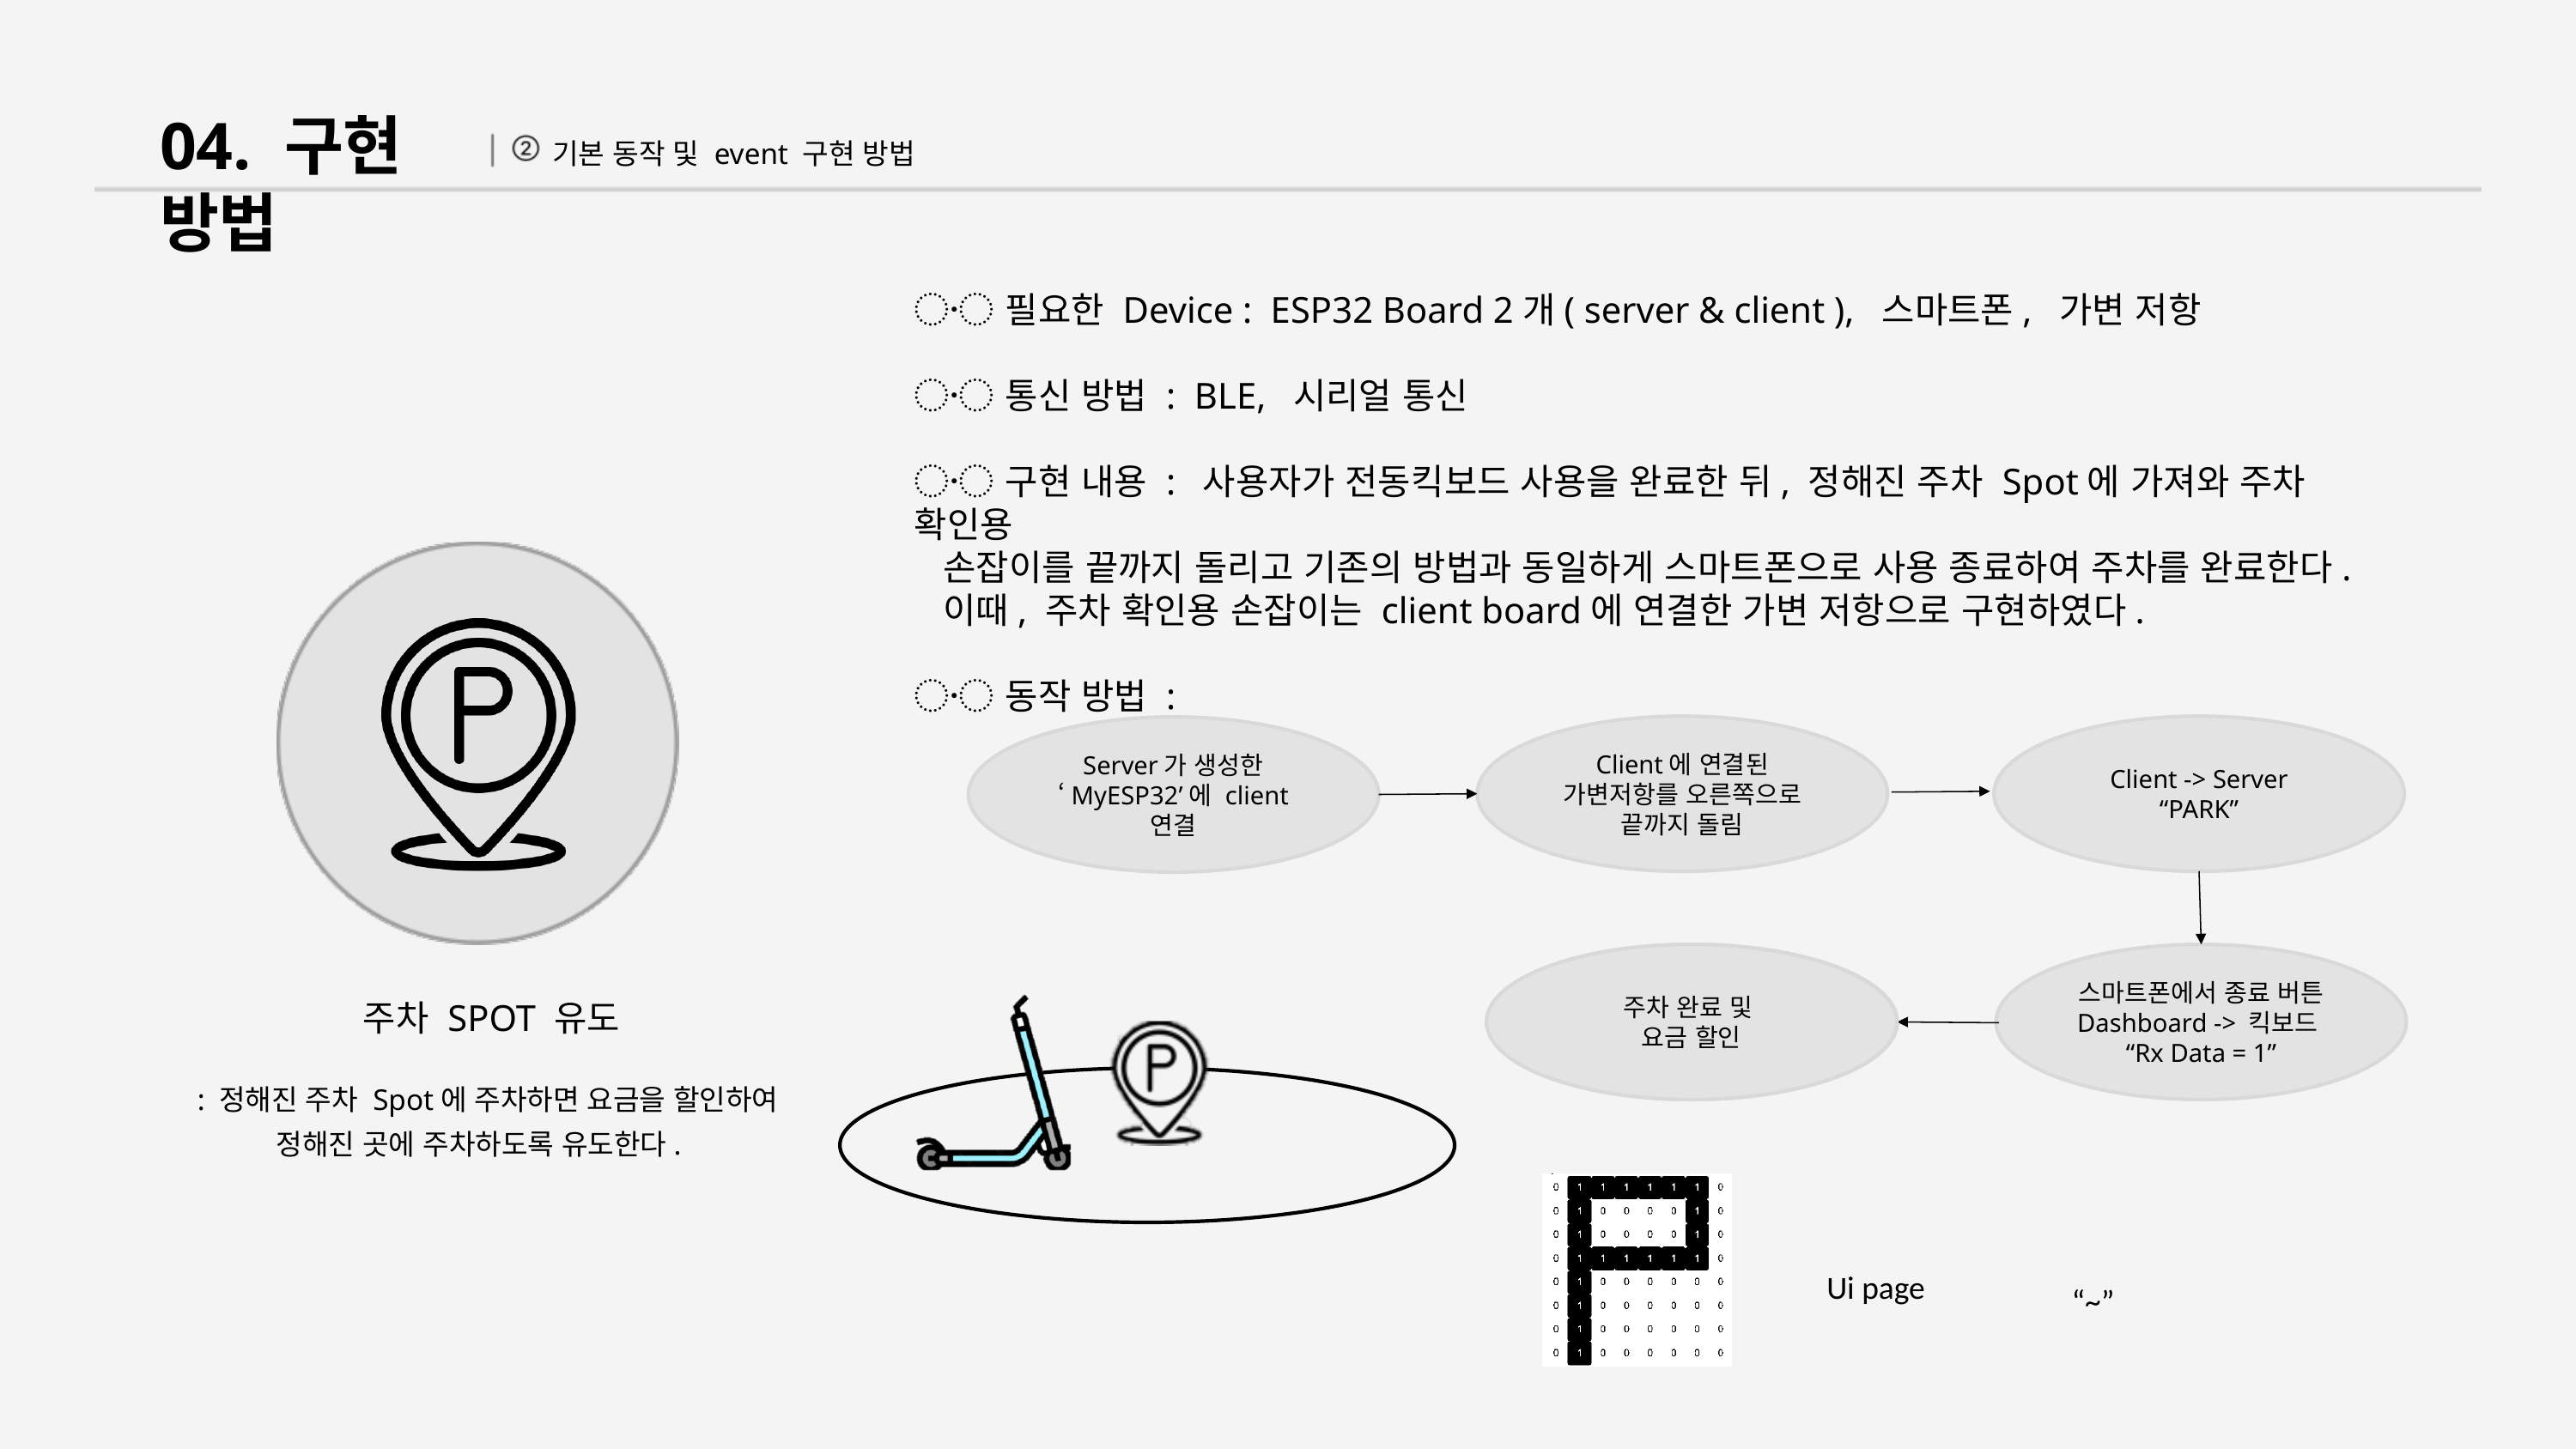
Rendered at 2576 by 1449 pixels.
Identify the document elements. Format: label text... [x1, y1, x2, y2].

text_box Server가 생성한 ‘MyESP32’에 client 연결 [966, 715, 1381, 875]
text_box 기본 동작 및 event 구현 방법 [539, 129, 970, 177]
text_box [94, 181, 2482, 198]
picture [471, 121, 550, 180]
picture [1098, 1020, 1213, 1146]
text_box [276, 541, 680, 945]
text_box 04. 구현 방법 [147, 98, 502, 181]
text_box [838, 1104, 883, 1187]
text_box 〮 필요한 Device : ESP32 Board 2개( server & client ), 스마트폰, 가변 저항 〮 통신 방법 : BLE, 시리얼 통신 〮 구현 내용 : 사용자가 전동킥보드 사용을 완료한 뒤, 정해진 주차 Spot에 가져와 주차 확인용 손잡이를 끝까지 돌리고 기존의 방법과 동일하게 스마트폰으로 사용 종료하여 주차를 완료한다. 이때, 주차 확인용 손잡이는 client board에 연결한 가변 저항으로 구현하였다. 〮 동작 방법 : [902, 281, 2404, 724]
picture [887, 985, 1091, 1191]
picture [1542, 1173, 1733, 1367]
picture [322, 589, 634, 900]
text_box 주차 완료 및 요금 할인 [1485, 943, 1899, 1102]
text_box “~” [2058, 1274, 2248, 1326]
text_box Client에 연결된 가변저항를 오른쪽으로 끝까지 돌림 [1475, 714, 1890, 874]
text_box [917, 1068, 1457, 1225]
text_box Client -> Server “PARK” [1992, 714, 2407, 874]
text_box 주차 SPOT 유도 : 정해진 주차 Spot에 주차하면 요금을 할인하여 정해진 곳에 주차하도록 유도한다. [169, 989, 814, 1167]
text_box Ui page [1814, 1260, 2003, 1313]
text_box 04. 구현 방법 [147, 207, 502, 266]
text_box 스마트폰에서 종료 버튼 Dashboard -> 킥보드 “Rx Data = 1” [1994, 943, 2409, 1102]
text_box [2198, 870, 2202, 945]
